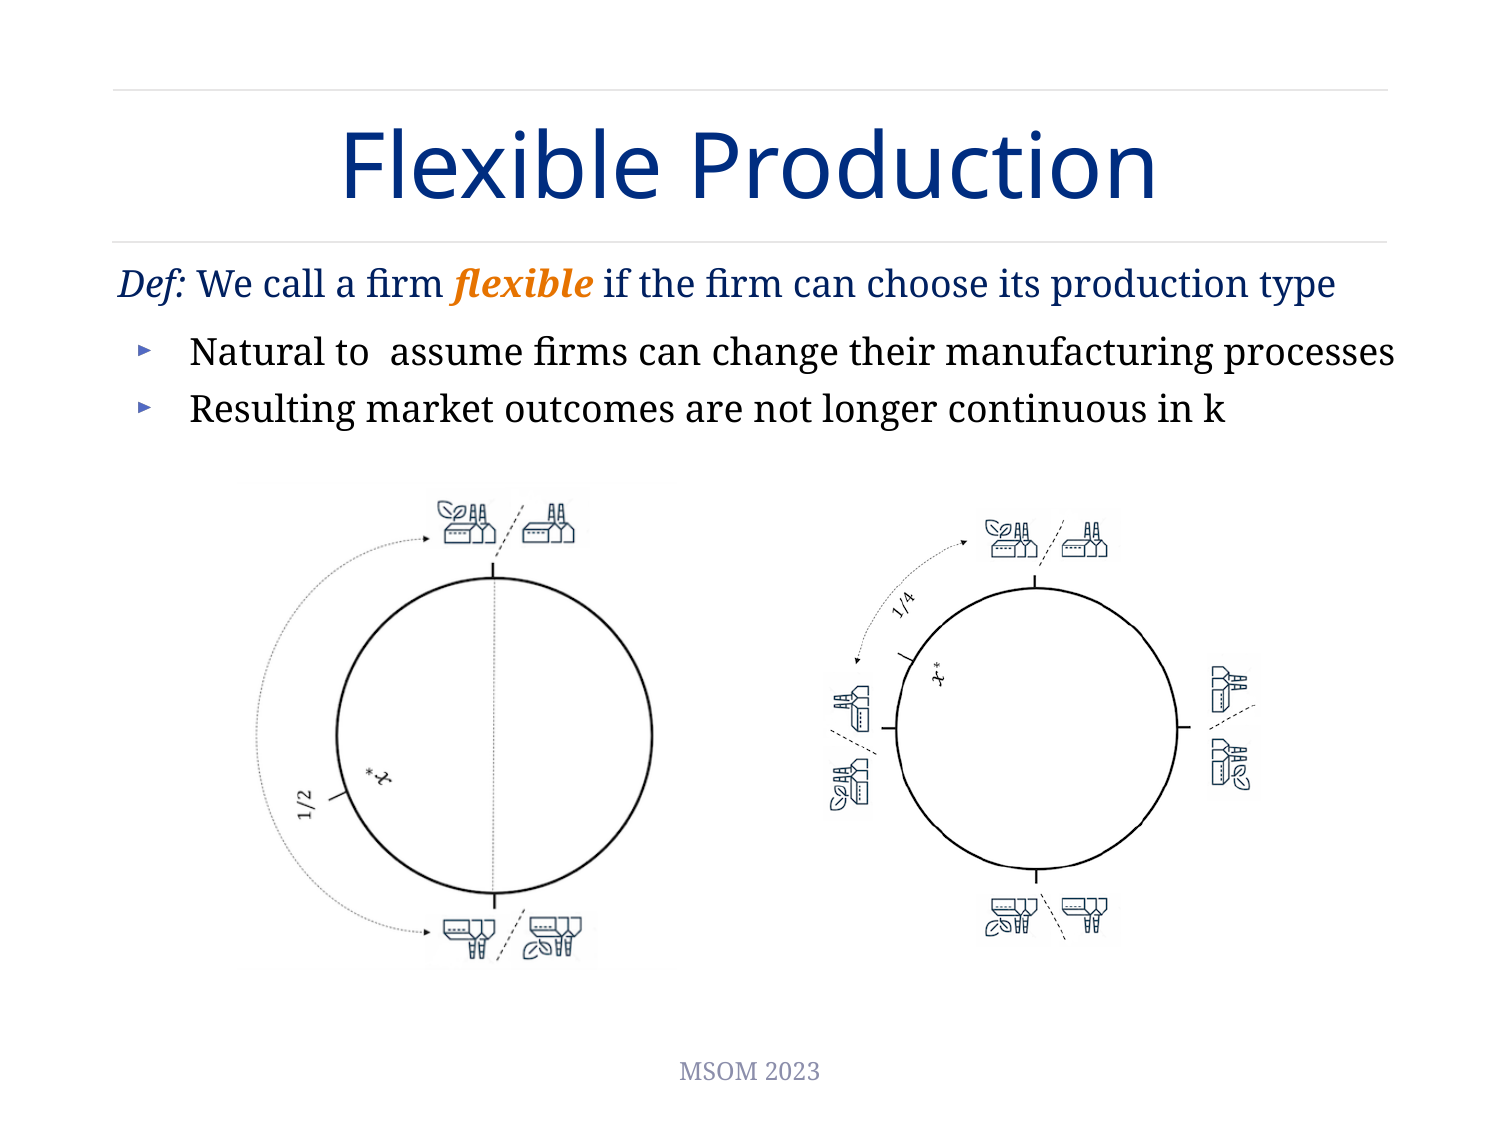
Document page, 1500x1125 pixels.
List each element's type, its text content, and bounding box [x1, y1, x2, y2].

title Flexible Production [103, 59, 1397, 278]
picture [133, 394, 162, 421]
text_box Def: We call a firm flexible if the firm can choose its production type [103, 252, 1356, 313]
text_box Natural to assume firms can change their manufacturing processes Resulting market outcomes are not longer continuous in k [118, 320, 1433, 438]
picture [823, 505, 1263, 947]
picture [133, 337, 162, 364]
footer MSOM 2023 [440, 1042, 1060, 1103]
picture [237, 482, 677, 970]
